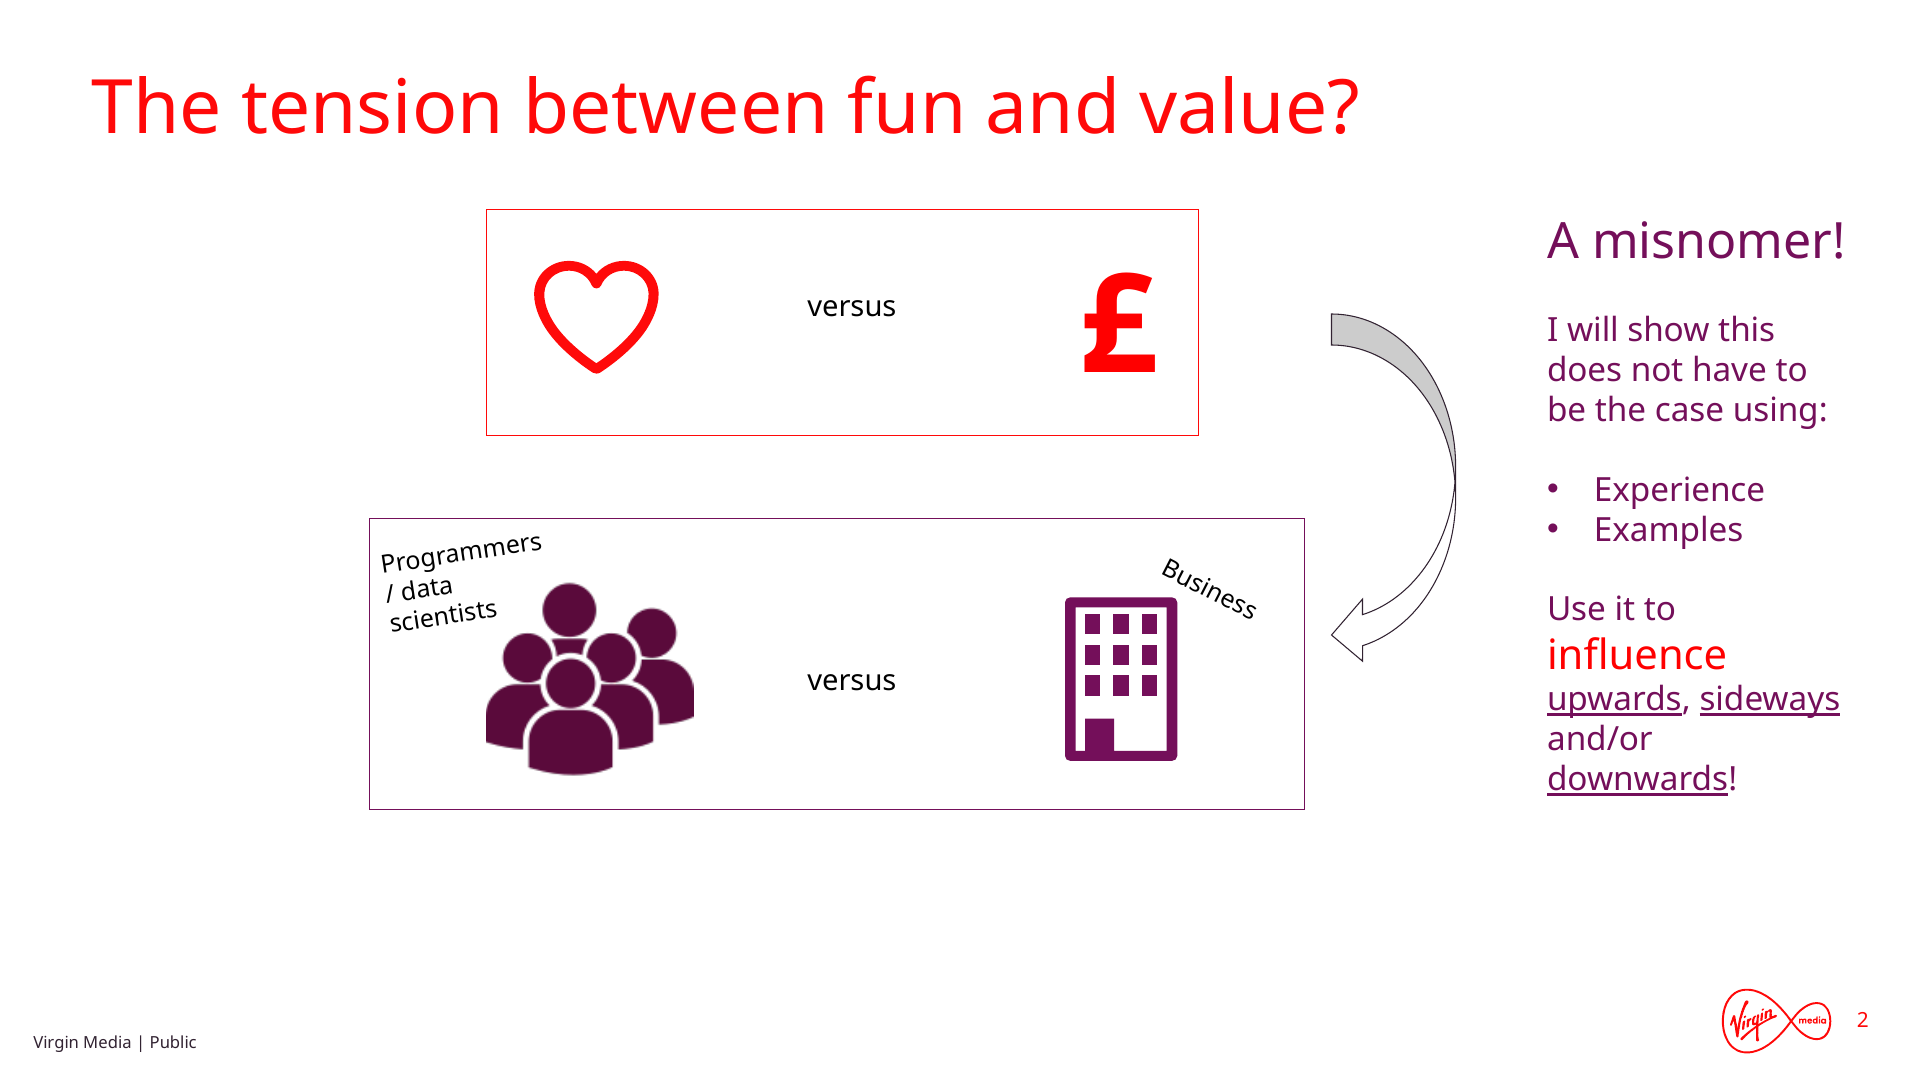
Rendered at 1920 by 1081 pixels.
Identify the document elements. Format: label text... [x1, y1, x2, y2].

text_box A misnomer! I will show this does not have to be the case using: Experience Examples Use it to influence upwards, sideways and/or downwards! [1547, 208, 1852, 798]
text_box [1065, 597, 1178, 762]
text_box [369, 518, 1305, 810]
list Virgin Media | Public [33, 1032, 382, 1053]
text_box [486, 209, 1199, 436]
title The tension between fun and value? [91, 68, 1828, 151]
picture [486, 575, 694, 784]
text_box [1330, 313, 1457, 663]
